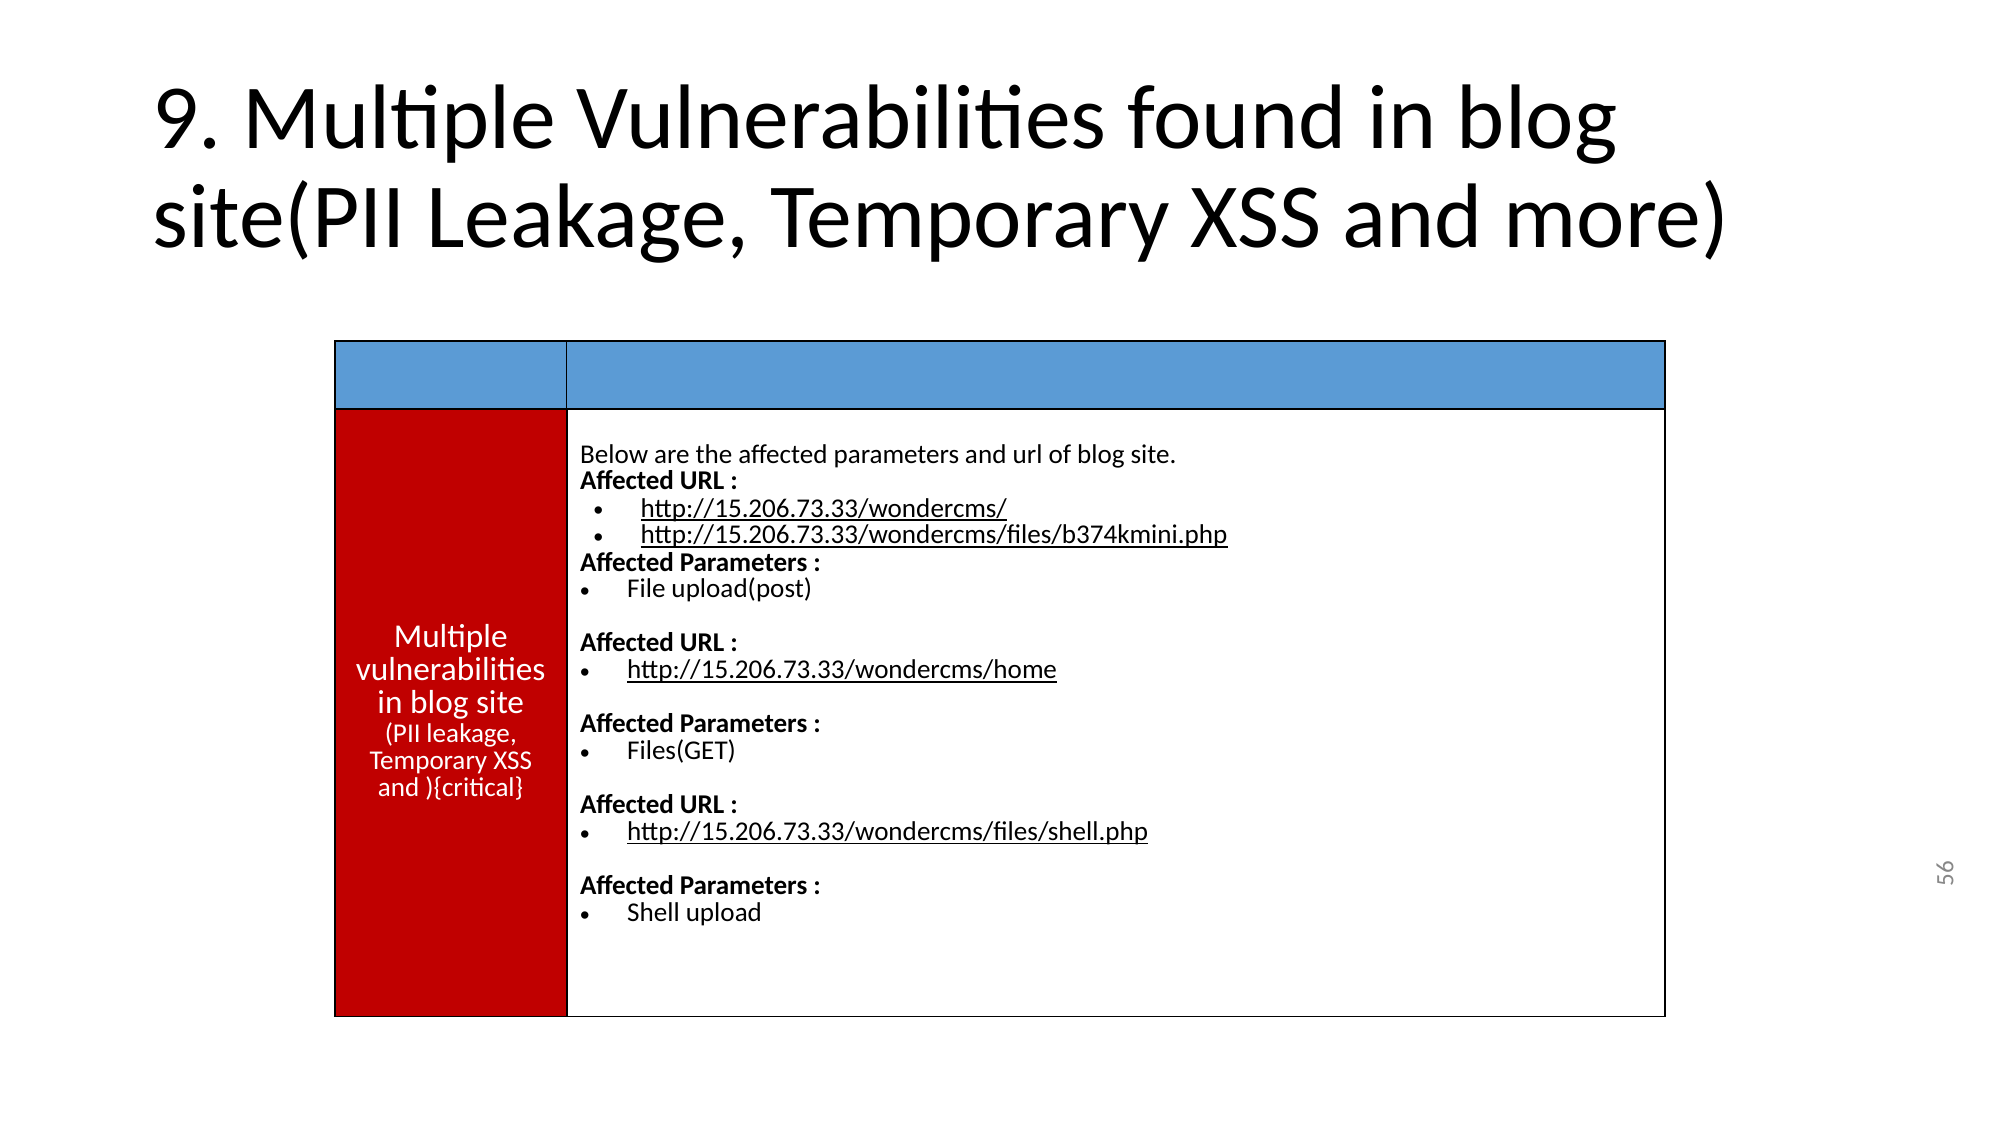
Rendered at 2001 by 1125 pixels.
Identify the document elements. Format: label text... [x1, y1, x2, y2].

table_header [336, 342, 566, 408]
table_header [567, 342, 1664, 408]
title 9. Multiple Vulnerabilities found in blog site(PII Leakage, Temporary XSS and more) [137, 59, 1863, 278]
table_cell Multiple vulnerabilities in blog site (PII leakage, Temporary XSS and ){critical} [336, 410, 566, 1016]
table_cell Below are the affected parameters and url of blog site. Affected URL : http://15.206.73.33/wondercms/ http://15.206.73.33/wondercms/files/b374kmini.php Affected Parameters : File upload(post) Affected URL : http://15.206.73.33/wondercms/home Affected Parameters : Files(GET) Affected URL : http://15.206.73.33/wondercms/files/shell.php Affected Parameters : Shell upload [568, 410, 1664, 1016]
slide_number 56 [1906, 846, 1981, 1062]
